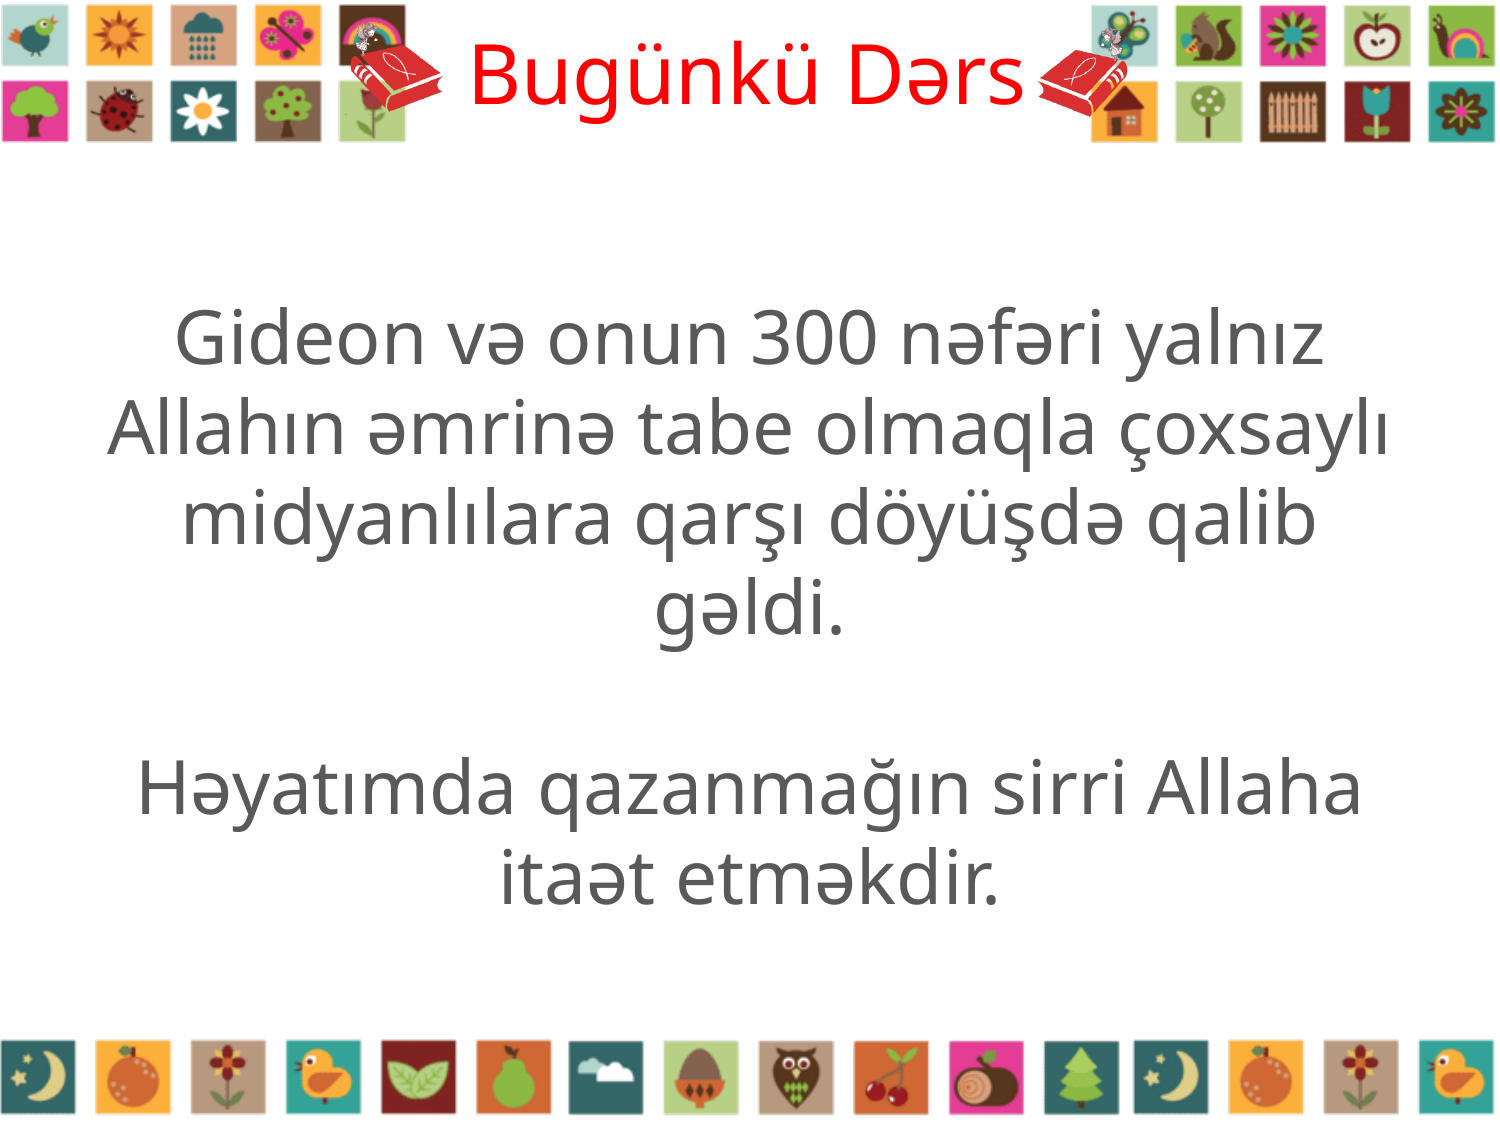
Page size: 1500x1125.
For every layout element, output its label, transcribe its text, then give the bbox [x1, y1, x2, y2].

text_box Gideon və onun 300 nəfəri yalnız Allahın əmrinə tabe olmaqla çoxsaylı midyanlılara qarşı döyüşdə qalib gəldi. Həyatımda qazanmağın sirri Allaha itaət etməkdir. [76, 282, 1424, 927]
text_box Bugünkü Dərs [425, 13, 1077, 129]
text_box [0, 1028, 1500, 1118]
picture [1005, 3, 1500, 150]
picture [0, 3, 475, 150]
